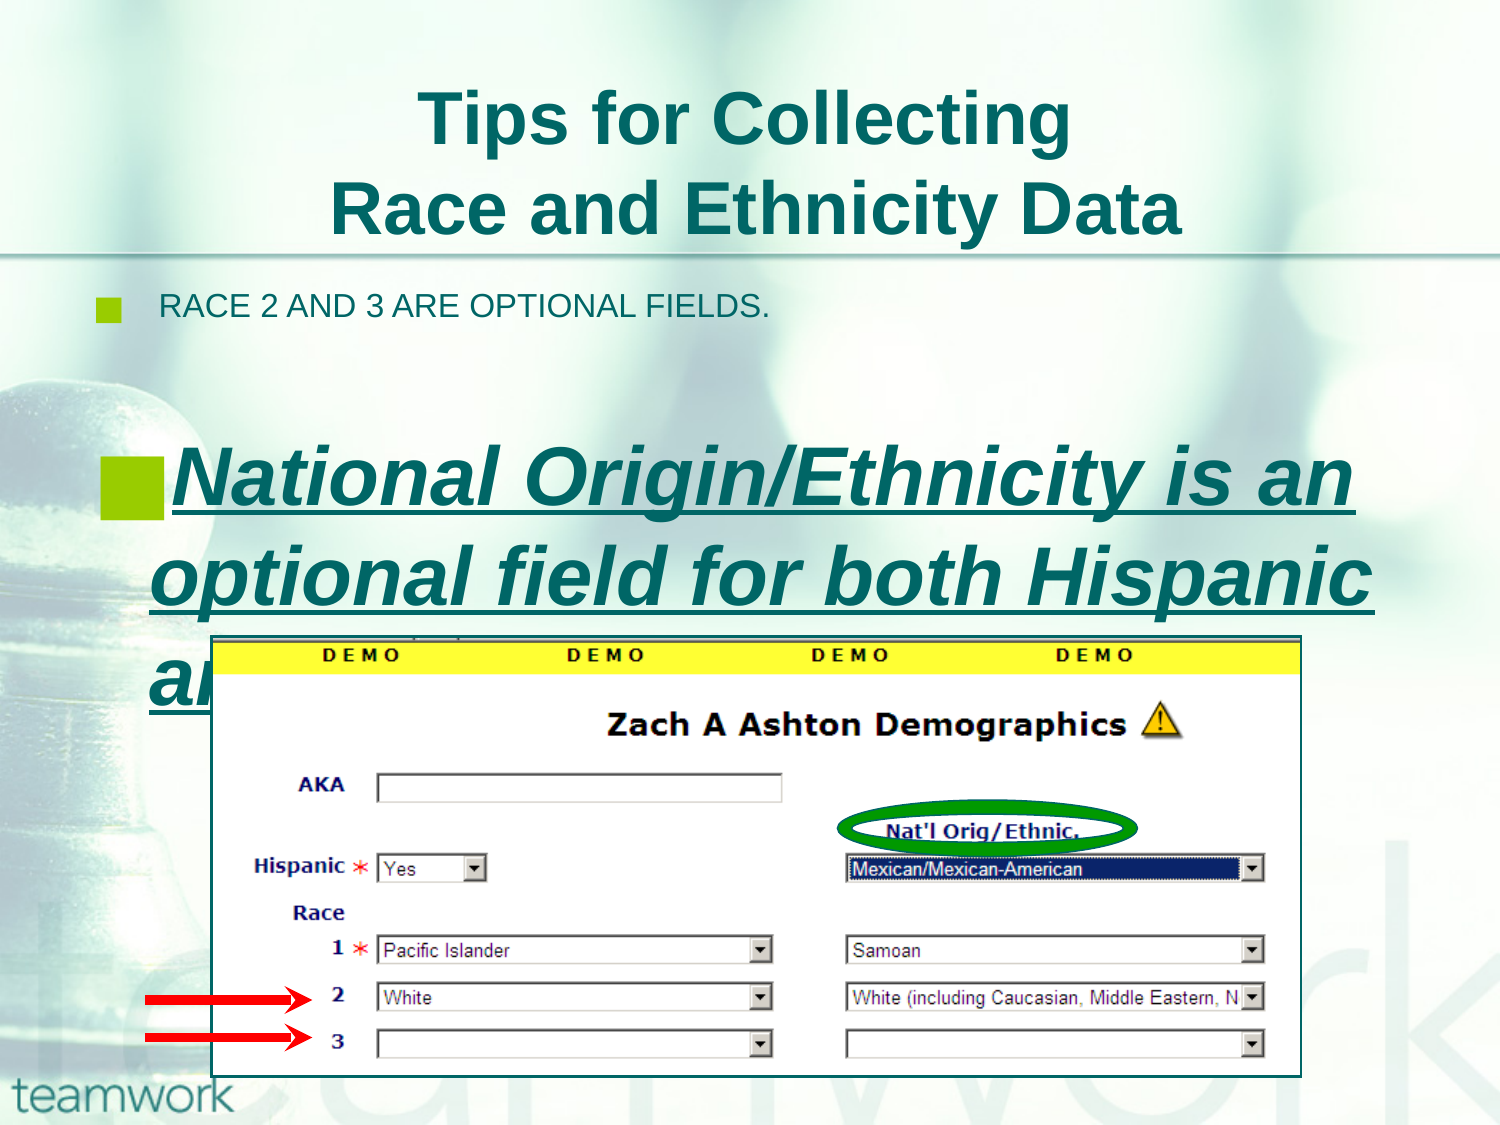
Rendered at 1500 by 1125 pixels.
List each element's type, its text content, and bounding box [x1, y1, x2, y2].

title Tips for Collecting Race and Ethnicity Data [112, 87, 1400, 200]
picture [0, 0, 1500, 1125]
list RACE 2 AND 3 ARE OPTIONAL FIELDS. National Origin/Ethnicity is an optional field for both Hispanic and Race fields. [78, 200, 1460, 960]
